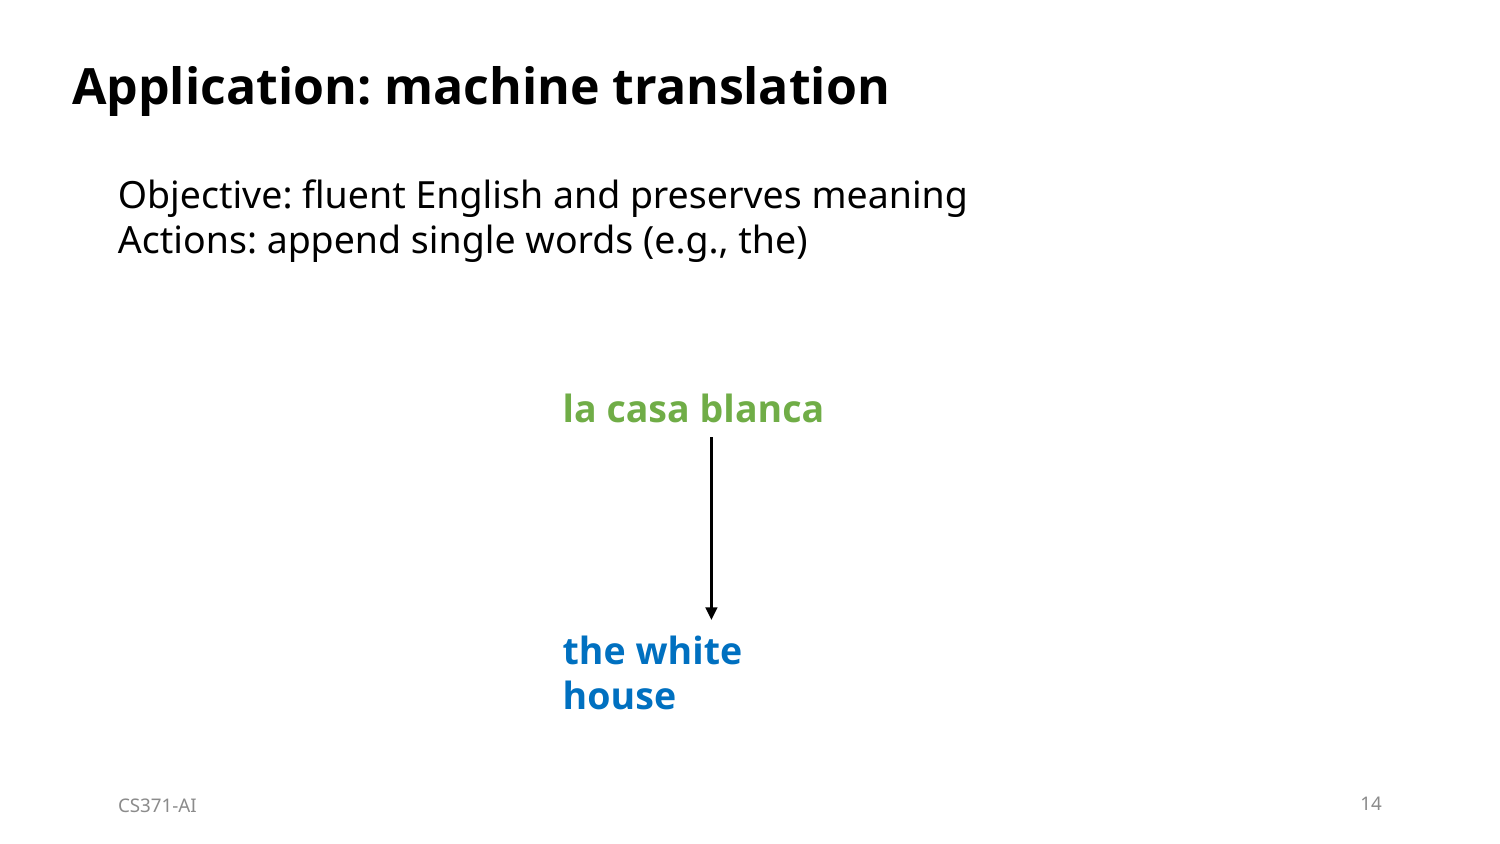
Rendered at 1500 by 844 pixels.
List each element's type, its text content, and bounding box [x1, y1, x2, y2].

text_box the white house [547, 619, 875, 725]
text_box Objective: fluent English and preserves meaning Actions: append single words (e.g., the) [103, 163, 1320, 268]
text_box la casa blanca [547, 377, 875, 438]
slide_number CS371-AI [103, 782, 441, 827]
slide_number 14 [1059, 782, 1397, 827]
text_box Application: machine translation [57, 54, 1351, 156]
